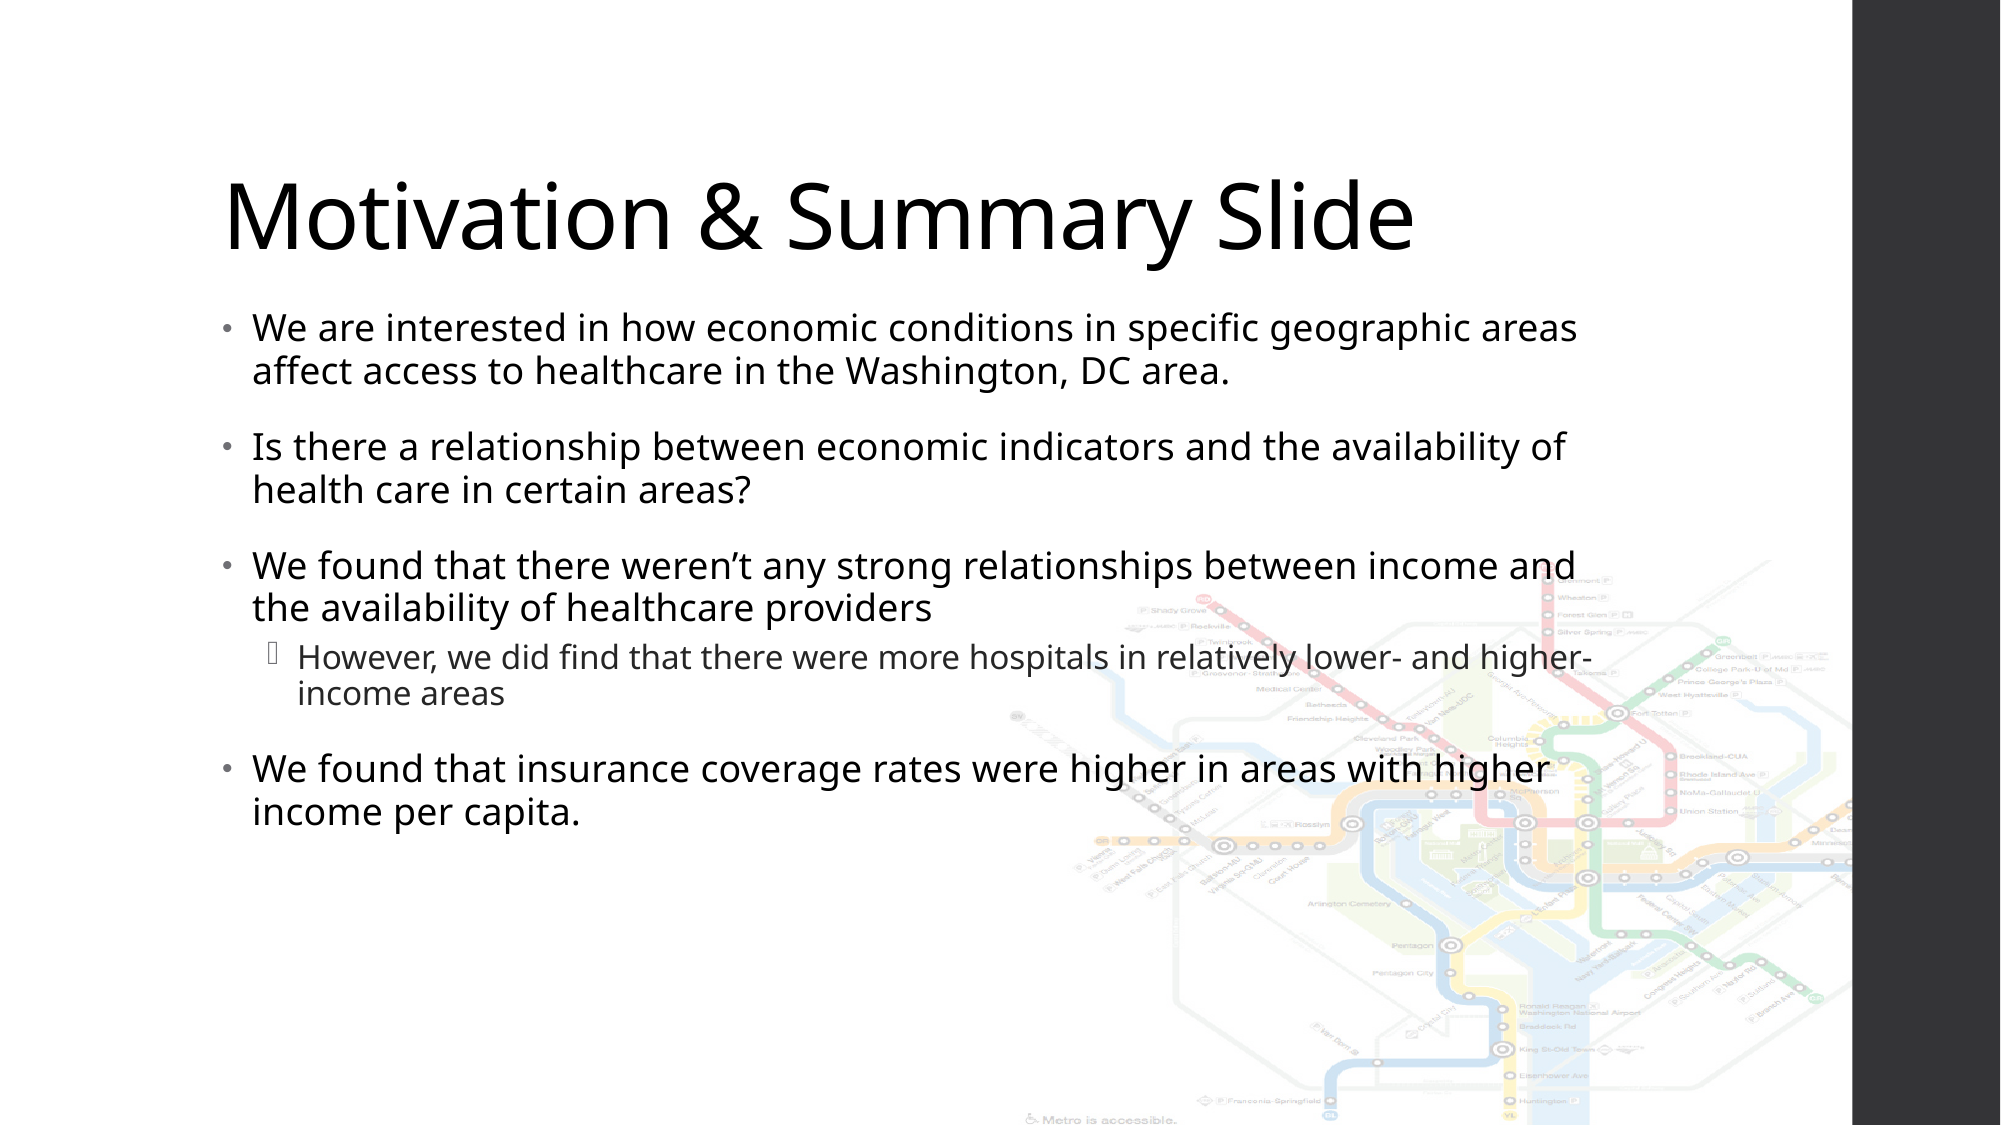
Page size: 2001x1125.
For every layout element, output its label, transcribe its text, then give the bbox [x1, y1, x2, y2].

title Motivation & Summary Slide [206, 60, 1797, 278]
list We are interested in how economic conditions in specific geographic areas affect access to healthcare in the Washington, DC area. Is there a relationship between economic indicators and the availability of health care in certain areas? We found that there weren’t any strong relationships between income and the availability of healthcare providers However, we did find that there were more hospitals in relatively lower- and higher-income areas We found that insurance coverage rates were higher in areas with higher income per capita. [206, 299, 1617, 1014]
